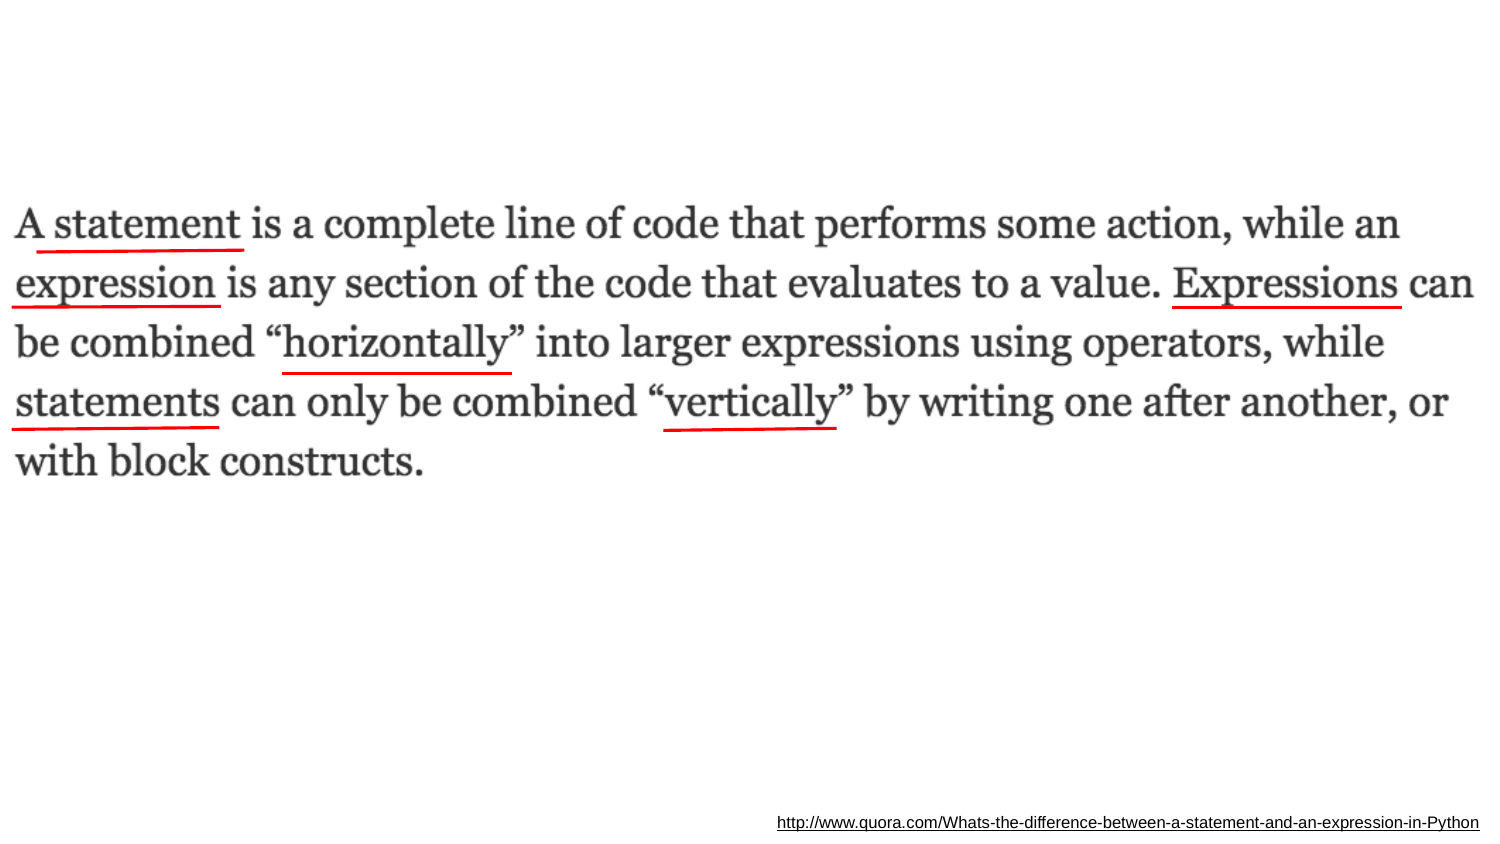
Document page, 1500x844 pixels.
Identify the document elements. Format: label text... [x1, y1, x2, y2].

picture [0, 203, 1500, 495]
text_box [36, 249, 245, 253]
list http://www.quora.com/Whats-the-difference-between-a-statement-and-an-expression-in-Python [150, 796, 1500, 844]
